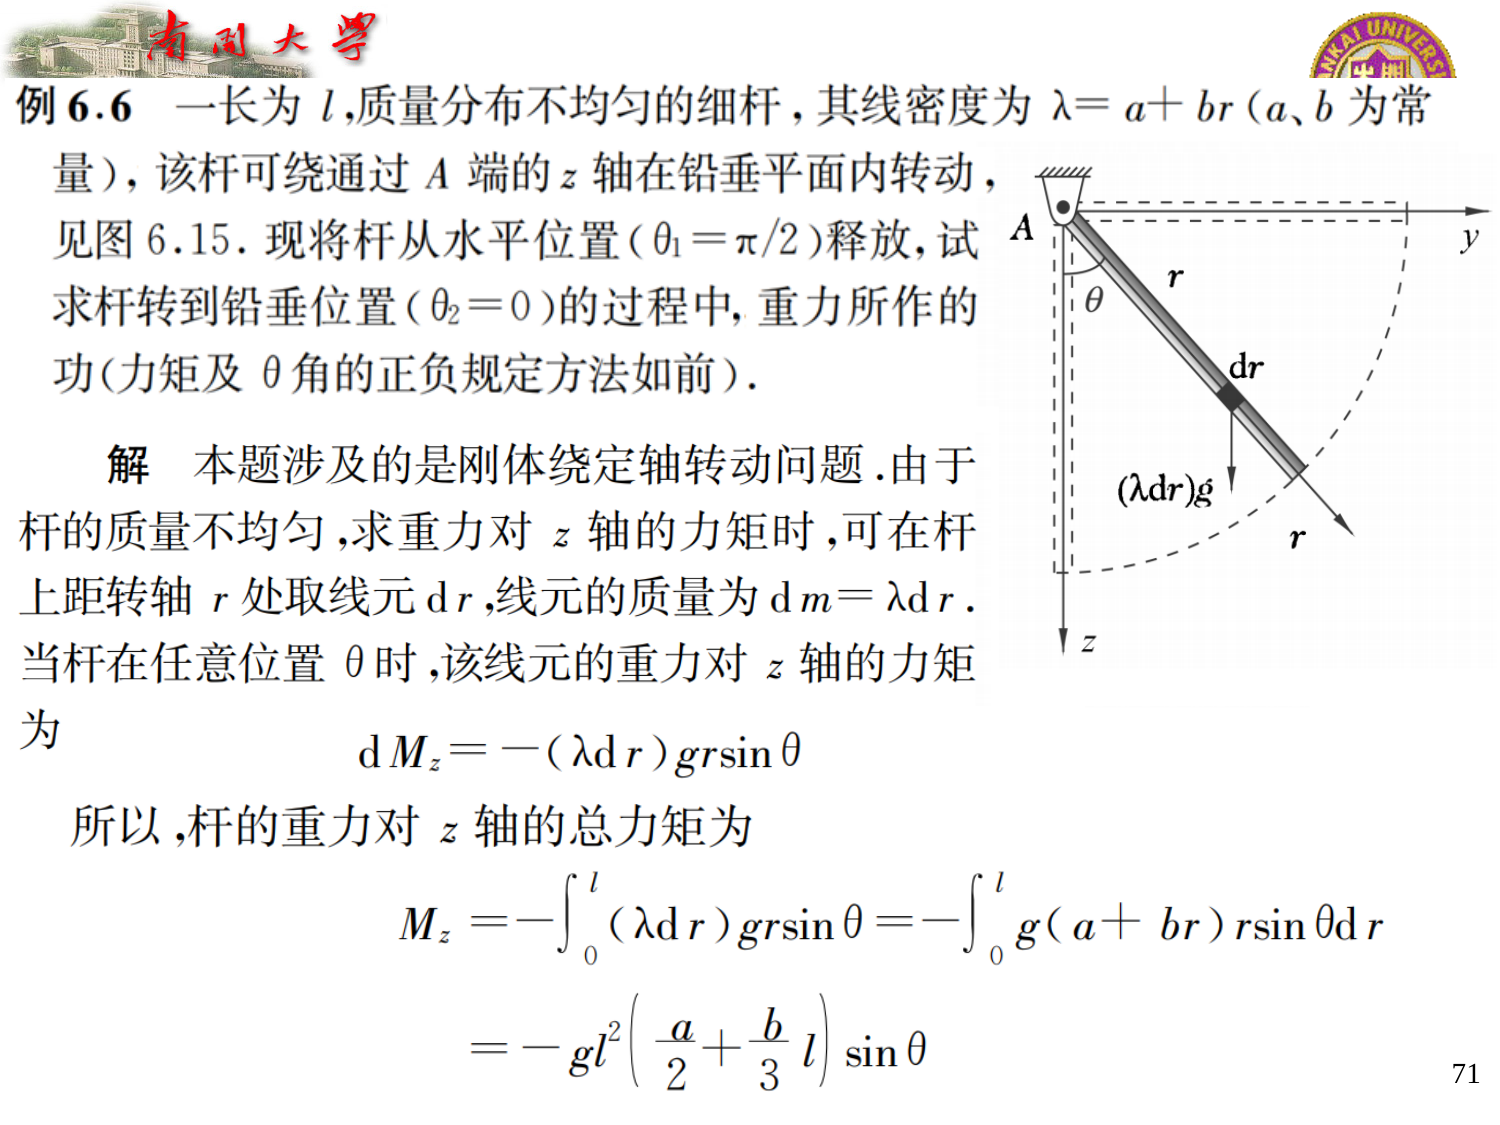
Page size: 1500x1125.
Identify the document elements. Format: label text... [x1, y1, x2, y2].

slide_number 71 [1183, 1046, 1497, 1123]
picture [0, 0, 1500, 669]
picture [8, 432, 1400, 1095]
